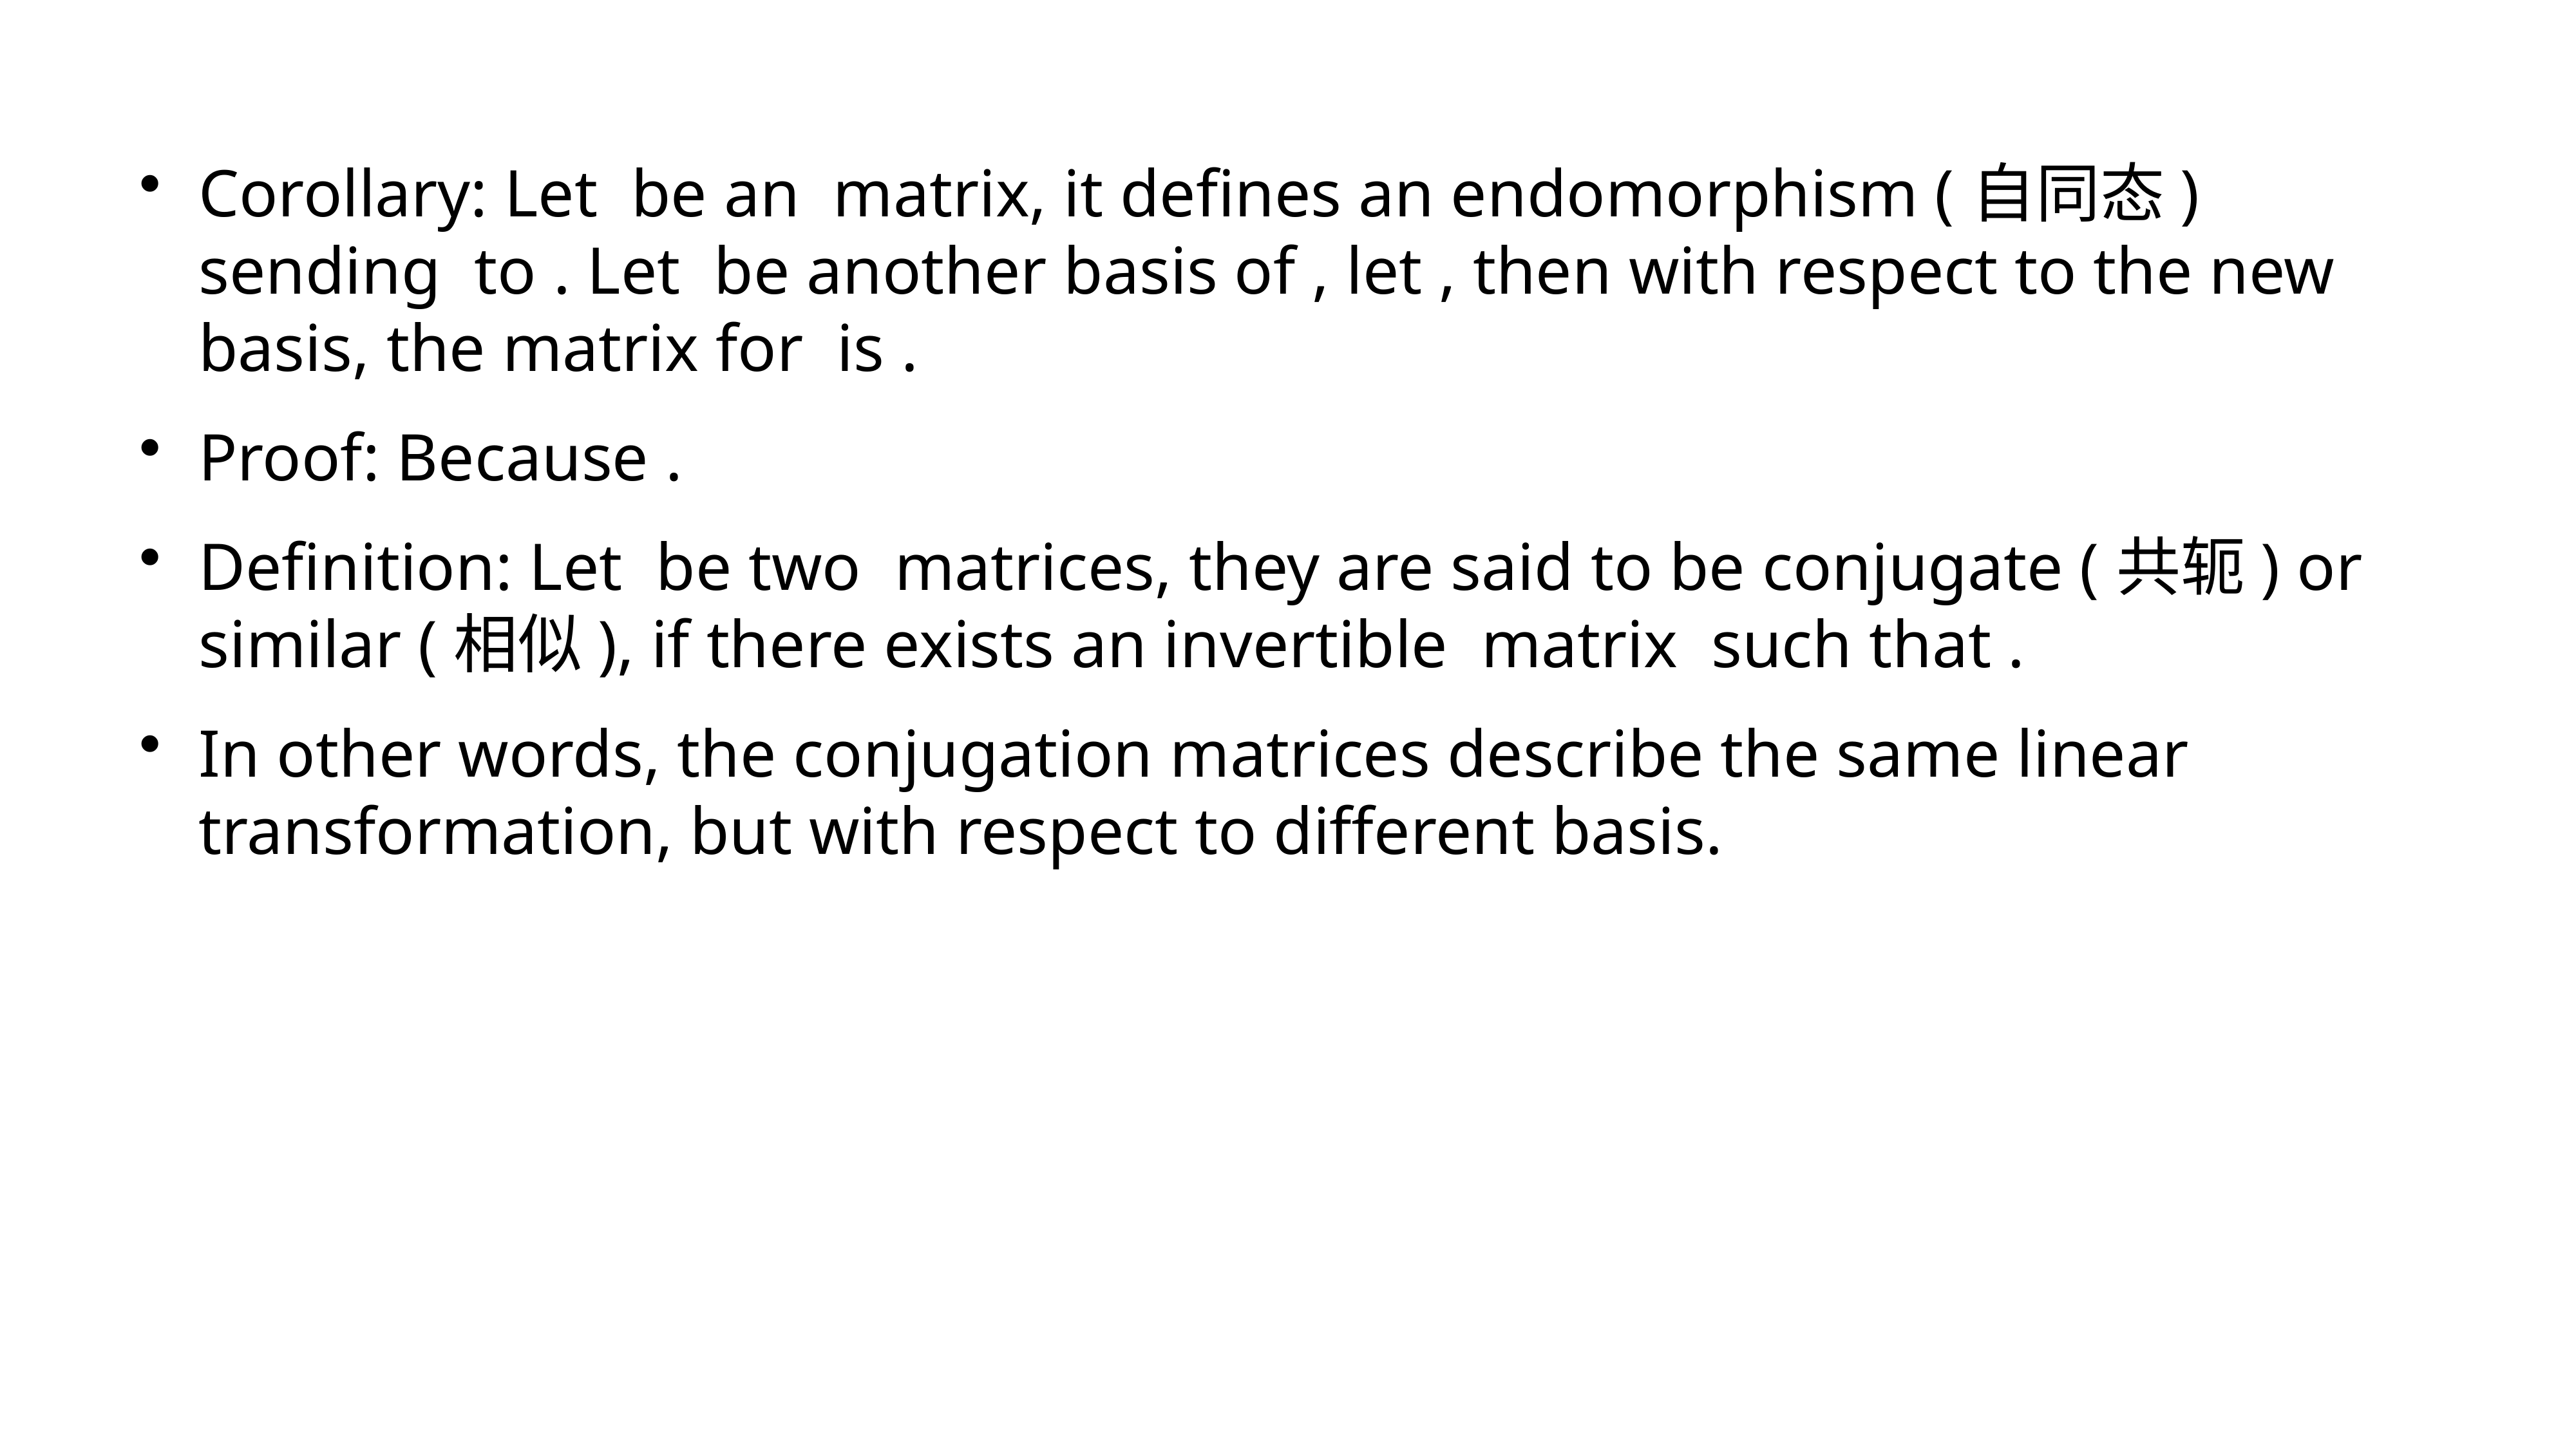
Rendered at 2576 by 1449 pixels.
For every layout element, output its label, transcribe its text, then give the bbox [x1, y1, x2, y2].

list Corollary: Let be an matrix, it defines an endomorphism (自同态) sending to . Let be another basis of , let , then with respect to the new basis, the matrix for is . Proof: Because . Definition: Let be two matrices, they are said to be conjugate (共轭) or similar (相似), if there exists an invertible matrix such that . In other words, the conjugation matrices describe the same linear transformation, but with respect to different basis. [133, 147, 2443, 1343]
